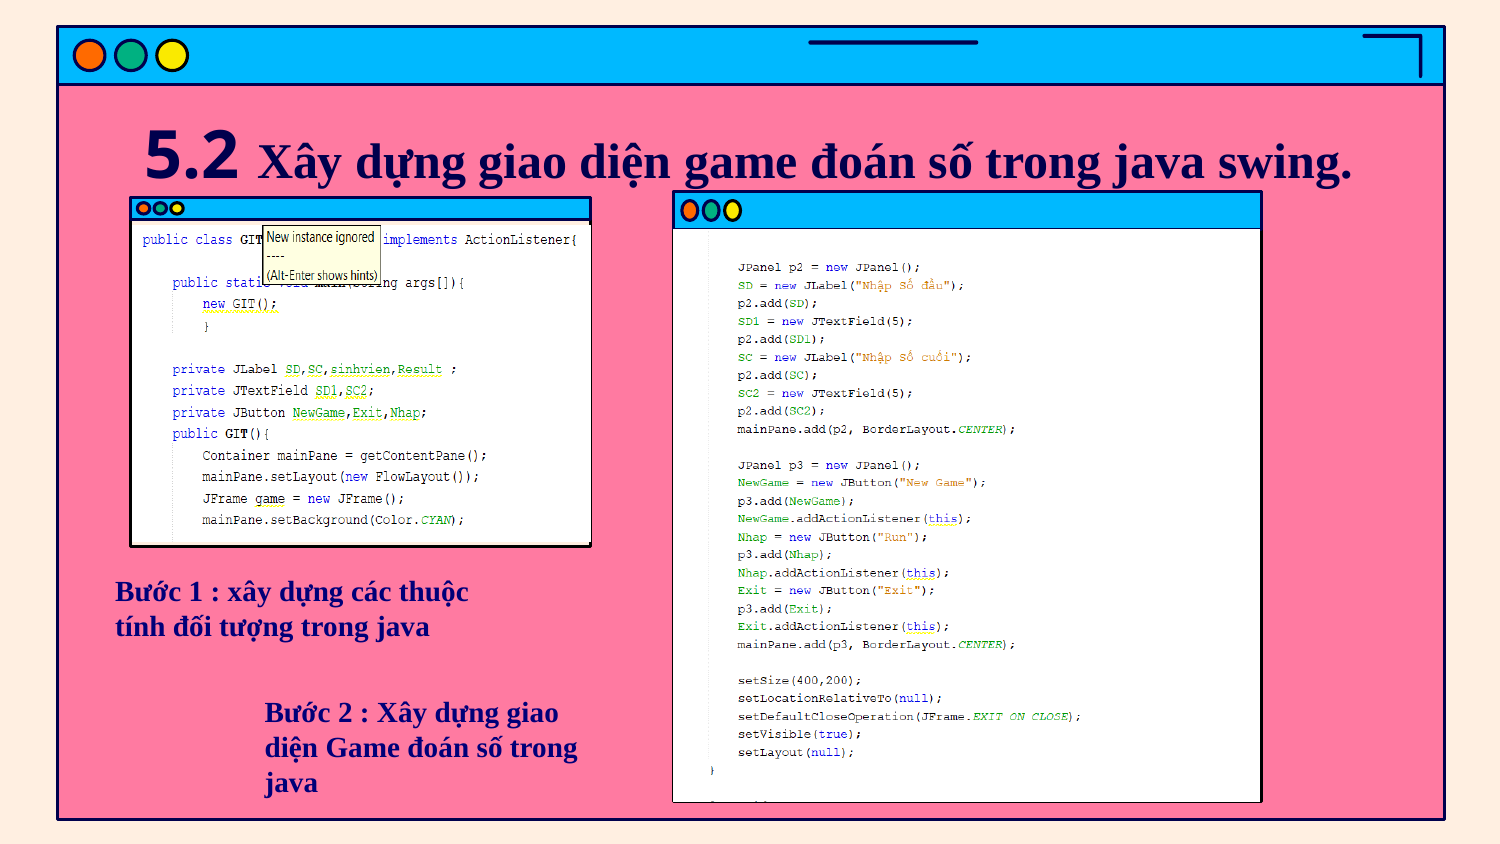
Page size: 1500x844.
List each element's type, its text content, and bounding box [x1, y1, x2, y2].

title 5.2 Xây dựng giao diện game đoán số trong java swing. [114, 96, 1383, 191]
text_box Bước 1 : xây dựng các thuộc tính đối tượng trong java [100, 565, 513, 650]
text_box Bước 2 : Xây dựng giao diện Game đoán số trong java [249, 686, 625, 806]
picture [132, 225, 591, 543]
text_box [130, 197, 591, 226]
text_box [673, 191, 1263, 234]
picture [672, 229, 1260, 802]
